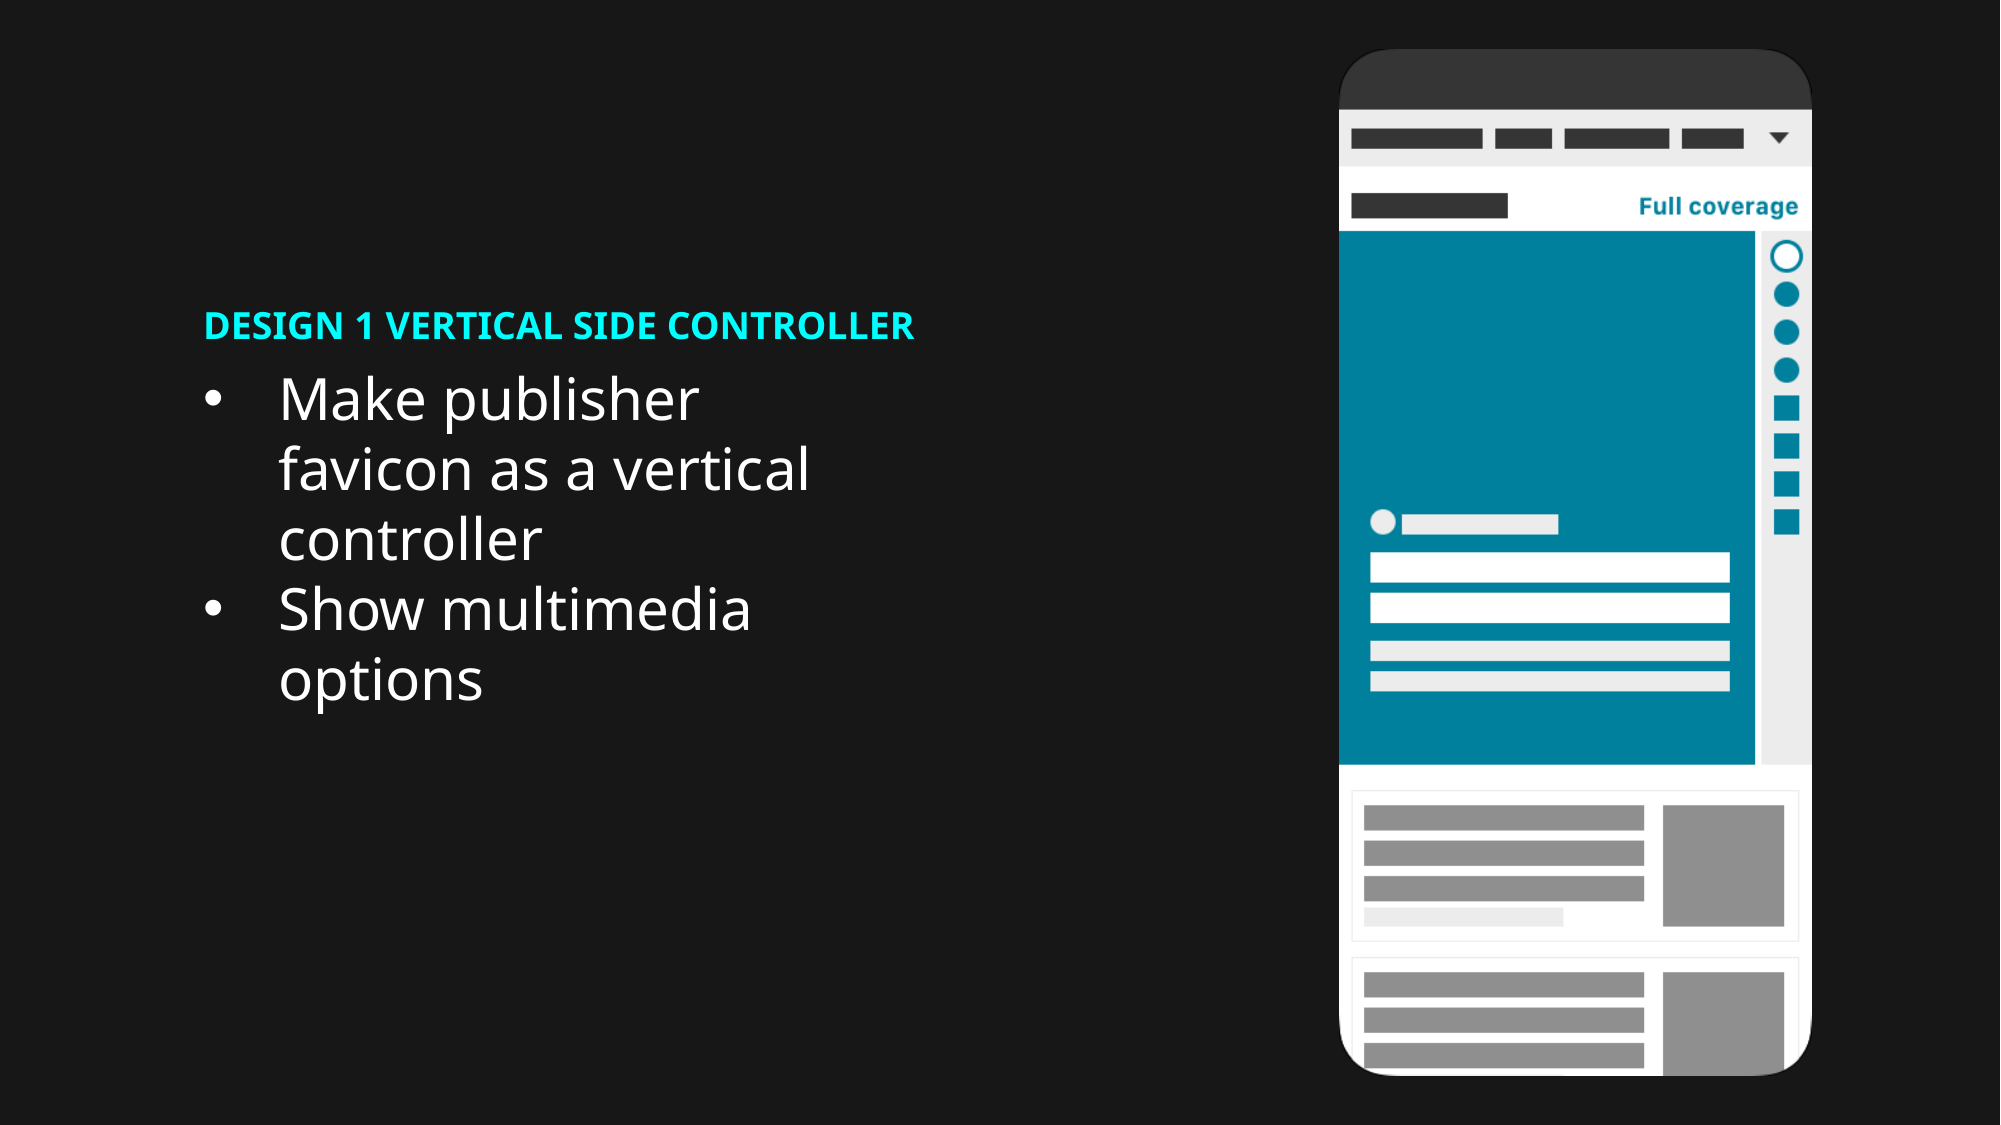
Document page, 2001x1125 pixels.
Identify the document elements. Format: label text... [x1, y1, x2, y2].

picture [1371, 641, 1730, 661]
picture [1371, 672, 1730, 691]
picture [1371, 593, 1729, 623]
text_box Make publisher favicon as a vertical controller Show multimedia options [188, 355, 908, 720]
picture [1402, 515, 1558, 534]
picture [1371, 510, 1395, 534]
picture [1338, 49, 1812, 1076]
text_box DESIGN 1 VERTICAL SIDE CONTROLLER [188, 294, 972, 355]
picture [1371, 553, 1729, 582]
